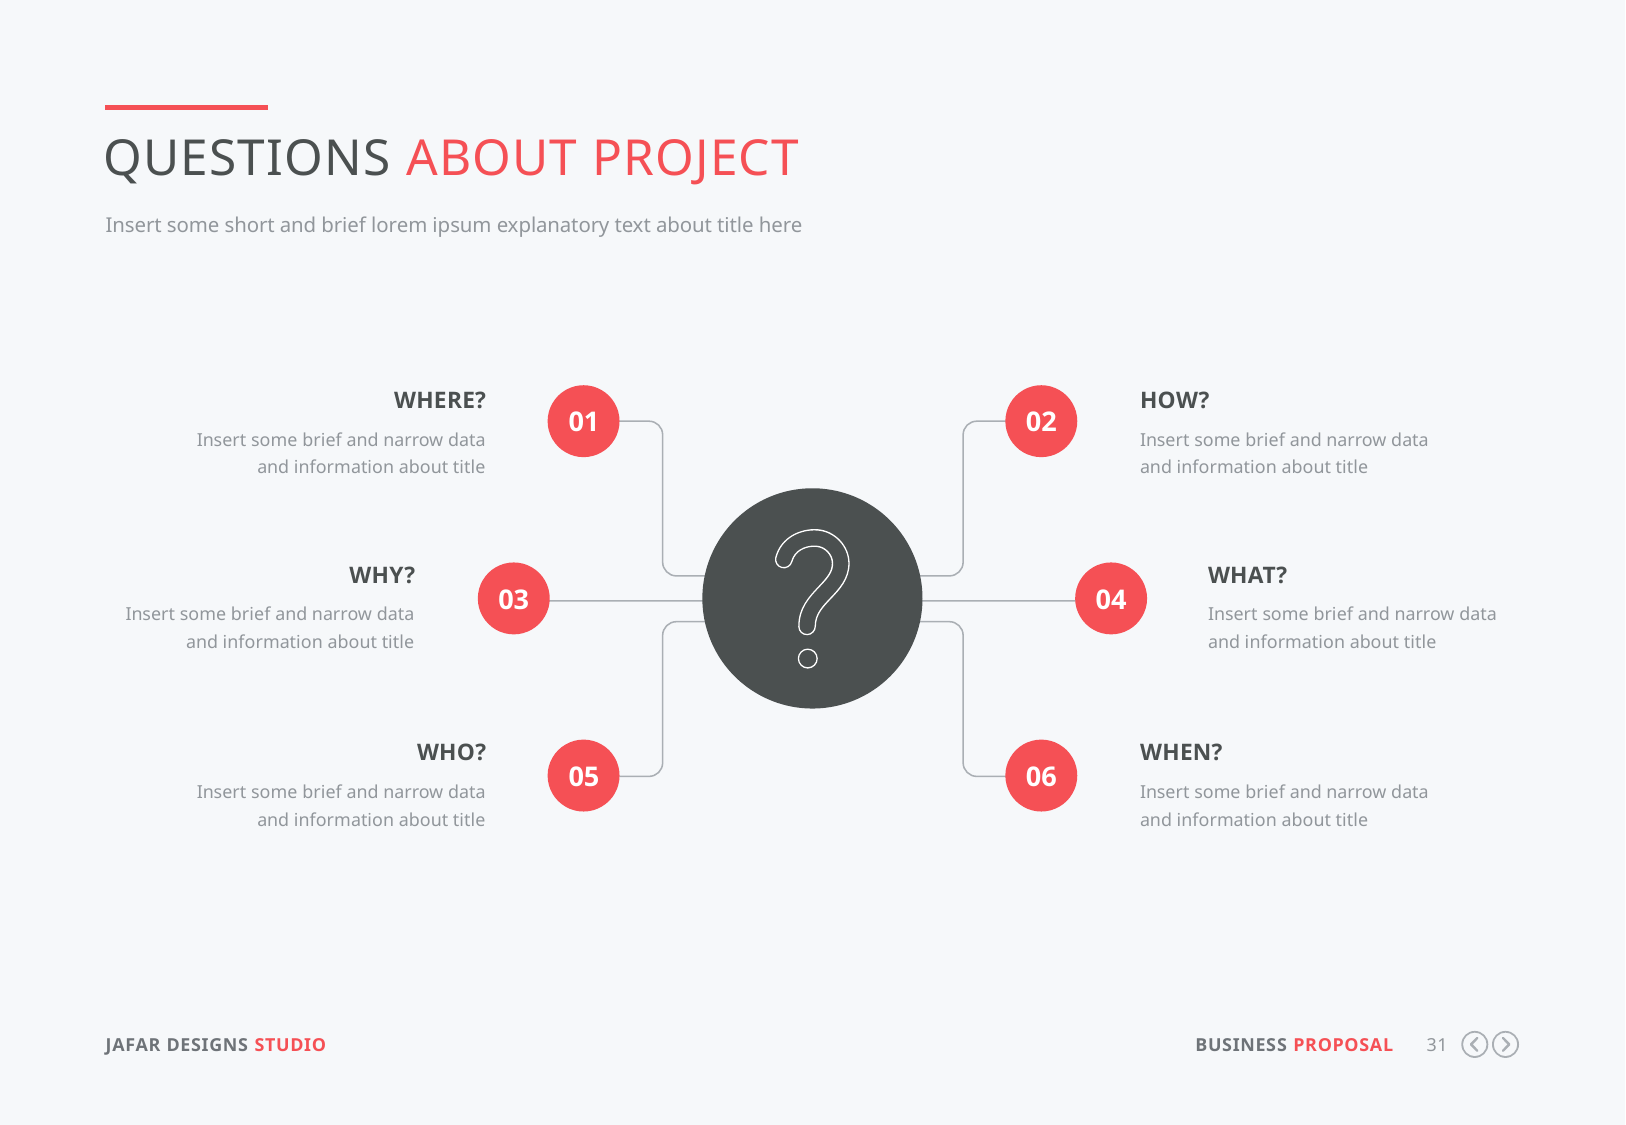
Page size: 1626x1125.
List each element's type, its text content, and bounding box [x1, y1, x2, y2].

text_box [1005, 385, 1078, 458]
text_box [1139, 385, 1450, 479]
text_box [918, 421, 1005, 576]
text_box [918, 621, 1005, 777]
list Questions about project [103, 125, 1518, 188]
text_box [477, 562, 550, 635]
text_box [775, 529, 850, 636]
text_box [702, 488, 923, 709]
list Insert some short and brief lorem ipsum explanatory text about title here [105, 209, 1519, 241]
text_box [1208, 560, 1518, 654]
text_box [797, 648, 818, 669]
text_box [547, 385, 620, 458]
text_box [620, 621, 707, 777]
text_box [176, 737, 487, 831]
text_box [1005, 739, 1078, 812]
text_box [1139, 737, 1450, 831]
text_box [620, 421, 707, 576]
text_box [1075, 562, 1148, 635]
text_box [547, 739, 620, 812]
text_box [176, 385, 487, 479]
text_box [105, 560, 416, 654]
